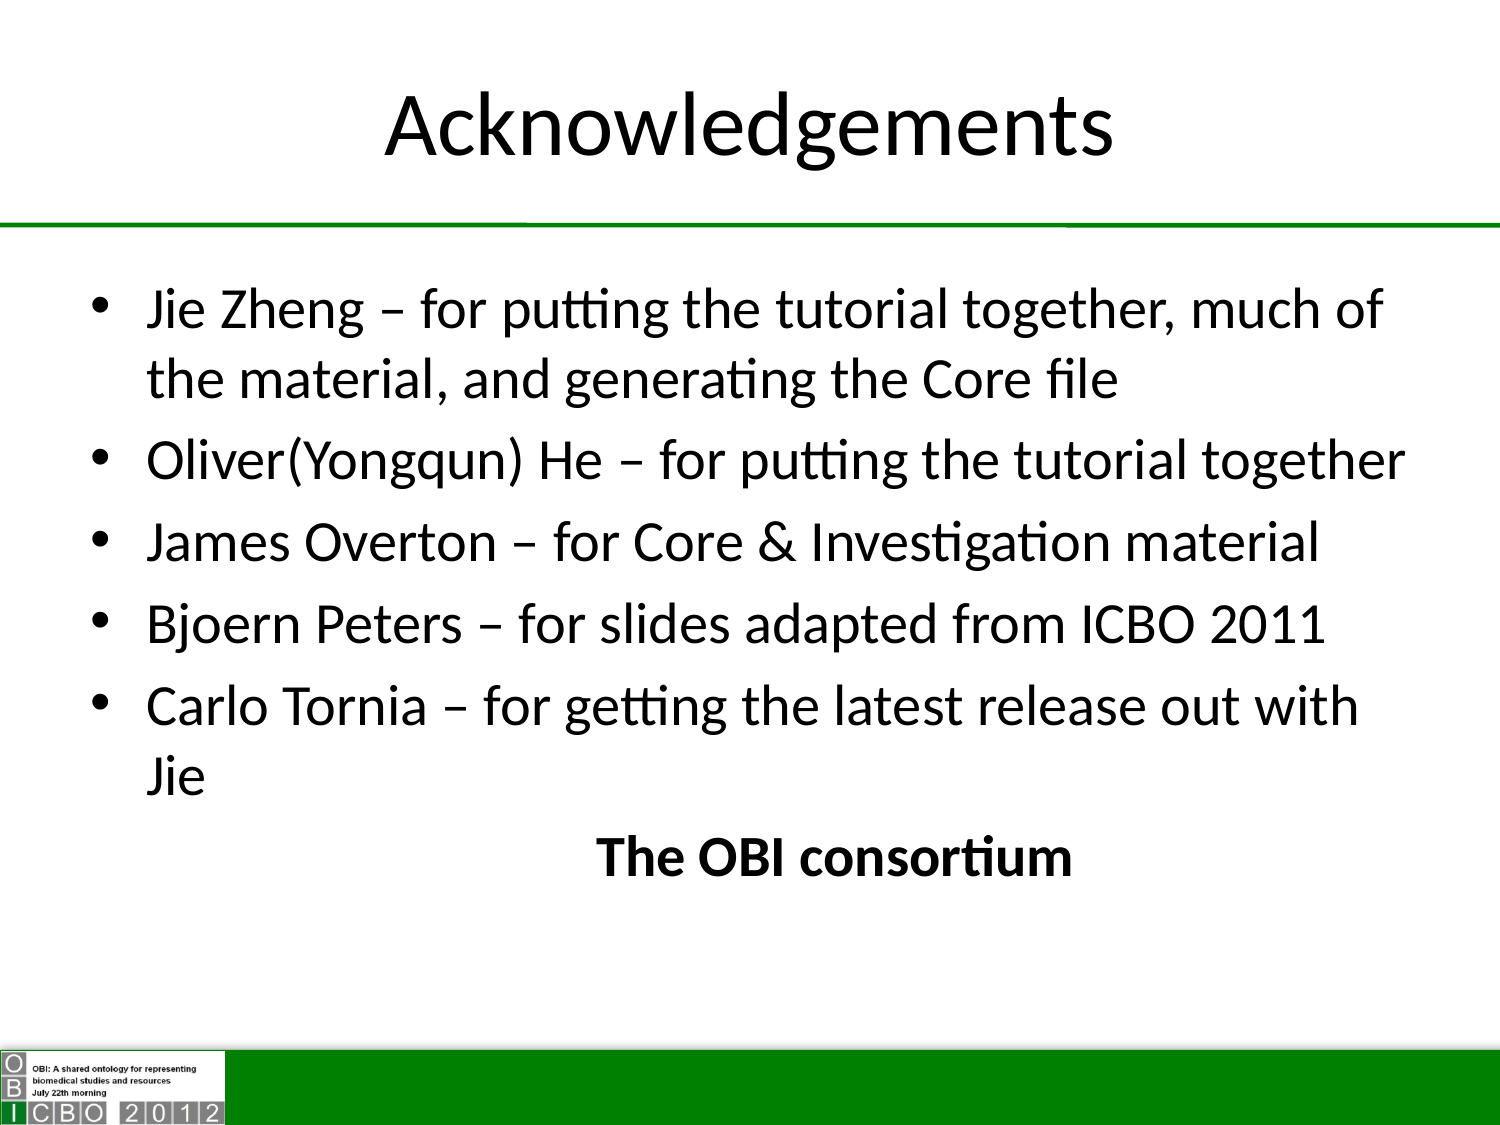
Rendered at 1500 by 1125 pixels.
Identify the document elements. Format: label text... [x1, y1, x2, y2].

picture [1, 1051, 225, 1125]
list Jie Zheng – for putting the tutorial together, much of the material, and generating the Core file Oliver(Yongqun) He – for putting the tutorial together James Overton – for Core & Investigation material Bjoern Peters – for slides adapted from ICBO 2011 Carlo Tornia – for getting the latest release out with Jie The OBI consortium [75, 262, 1425, 1005]
title Acknowledgements [75, 24, 1425, 213]
